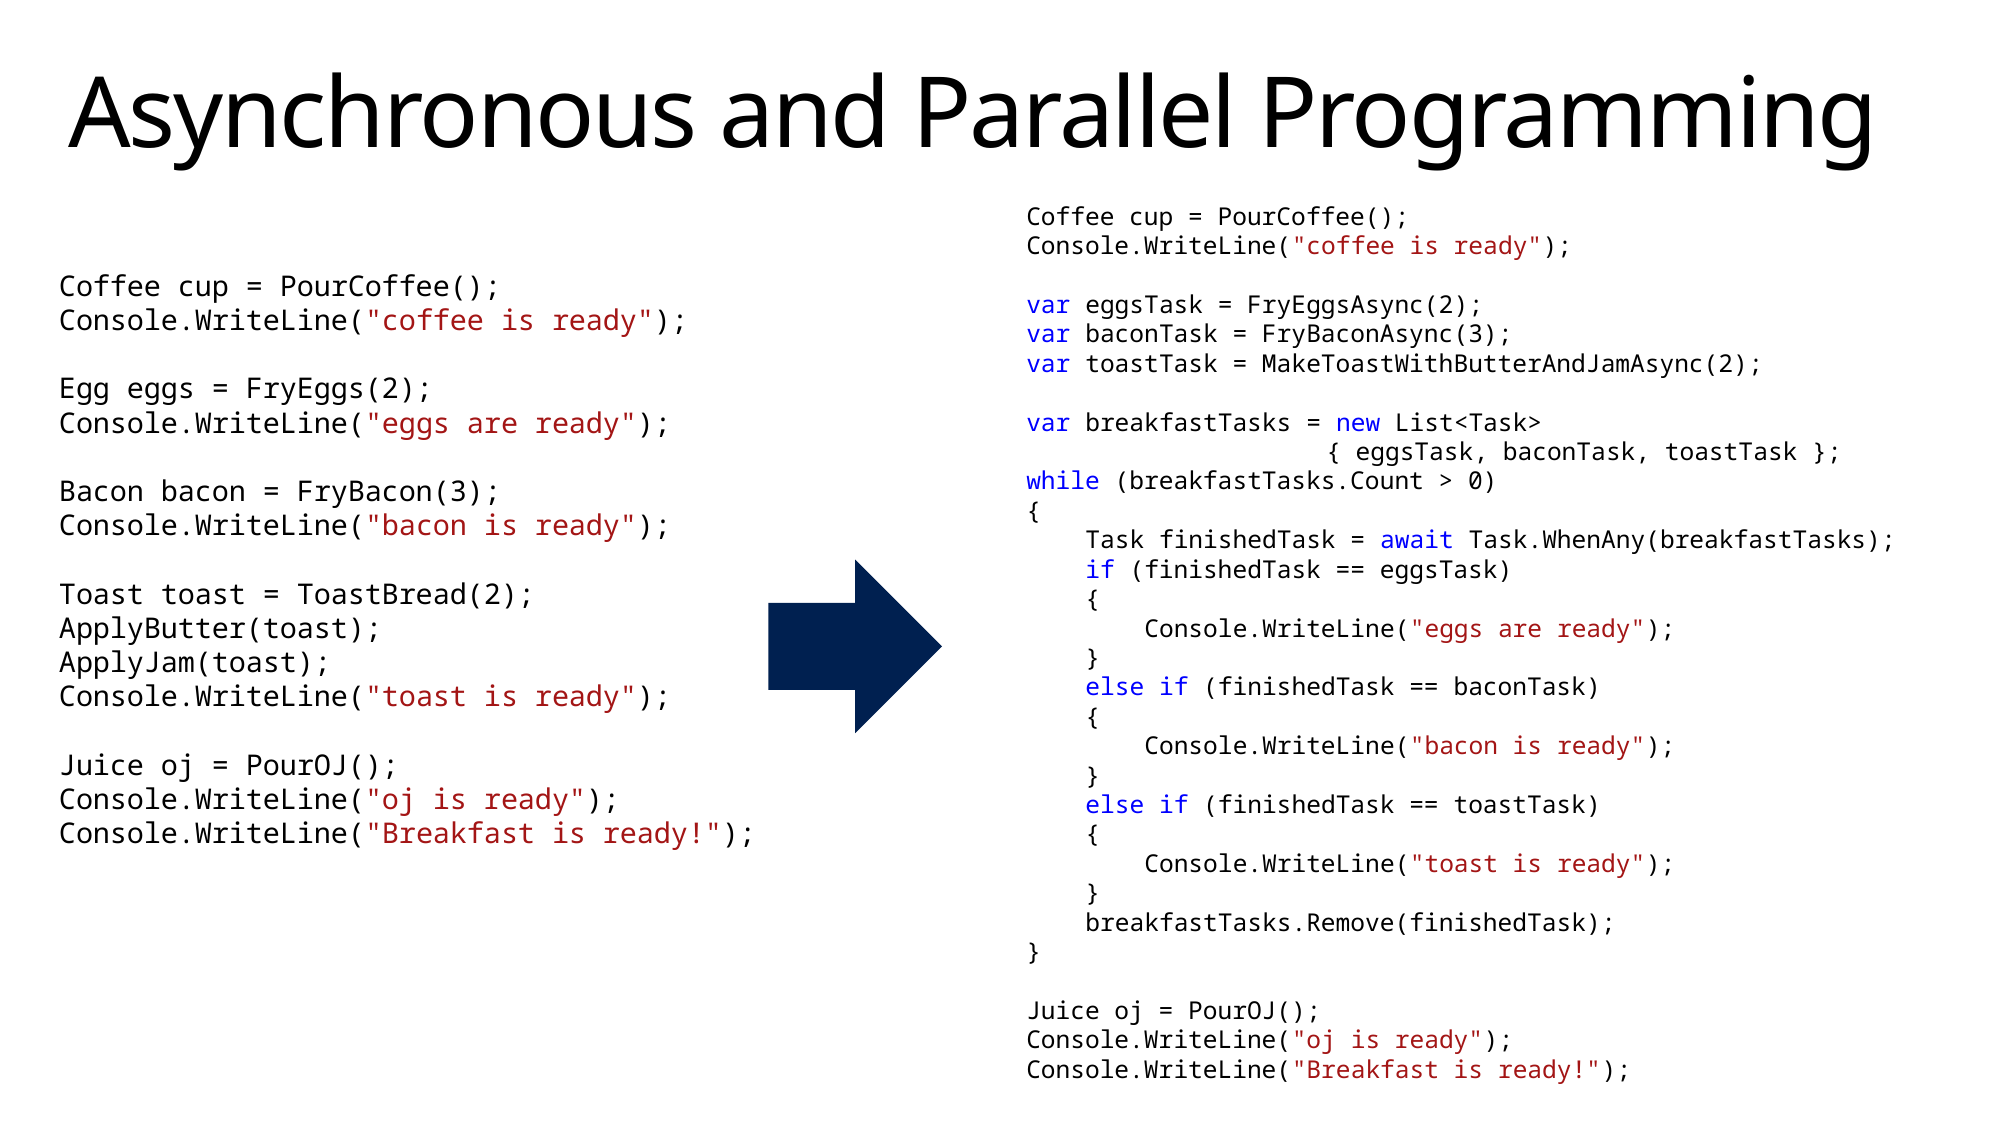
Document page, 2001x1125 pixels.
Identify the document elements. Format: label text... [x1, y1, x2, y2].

text_box Coffee cup = PourCoffee(); Console.WriteLine("coffee is ready"); Egg eggs = FryEggs(2); Console.WriteLine("eggs are ready"); Bacon bacon = FryBacon(3); Console.WriteLine("bacon is ready"); Toast toast = ToastBread(2); ApplyButter(toast); ApplyJam(toast); Console.WriteLine("toast is ready"); Juice oj = PourOJ(); Console.WriteLine("oj is ready"); Console.WriteLine("Breakfast is ready!"); [44, 260, 809, 857]
text_box [767, 558, 943, 734]
text_box Coffee cup = PourCoffee(); Console.WriteLine("coffee is ready"); var eggsTask = FryEggsAsync(2); var baconTask = FryBaconAsync(3); var toastTask = MakeToastWithButterAndJamAsync(2); var breakfastTasks = new List<Task> { eggsTask, baconTask, toastTask }; while (breakfastTasks.Count > 0) { Task finishedTask = await Task.WhenAny(breakfastTasks); if (finishedTask == eggsTask) { Console.WriteLine("eggs are ready"); } else if (finishedTask == baconTask) { Console.WriteLine("bacon is ready"); } else if (finishedTask == toastTask) { Console.WriteLine("toast is ready"); } breakfastTasks.Remove(finishedTask); } Juice oj = PourOJ(); Console.WriteLine("oj is ready"); Console.WriteLine("Breakfast is ready!"); [1011, 193, 1915, 1091]
title Asynchronous and Parallel Programming [44, 47, 1957, 196]
